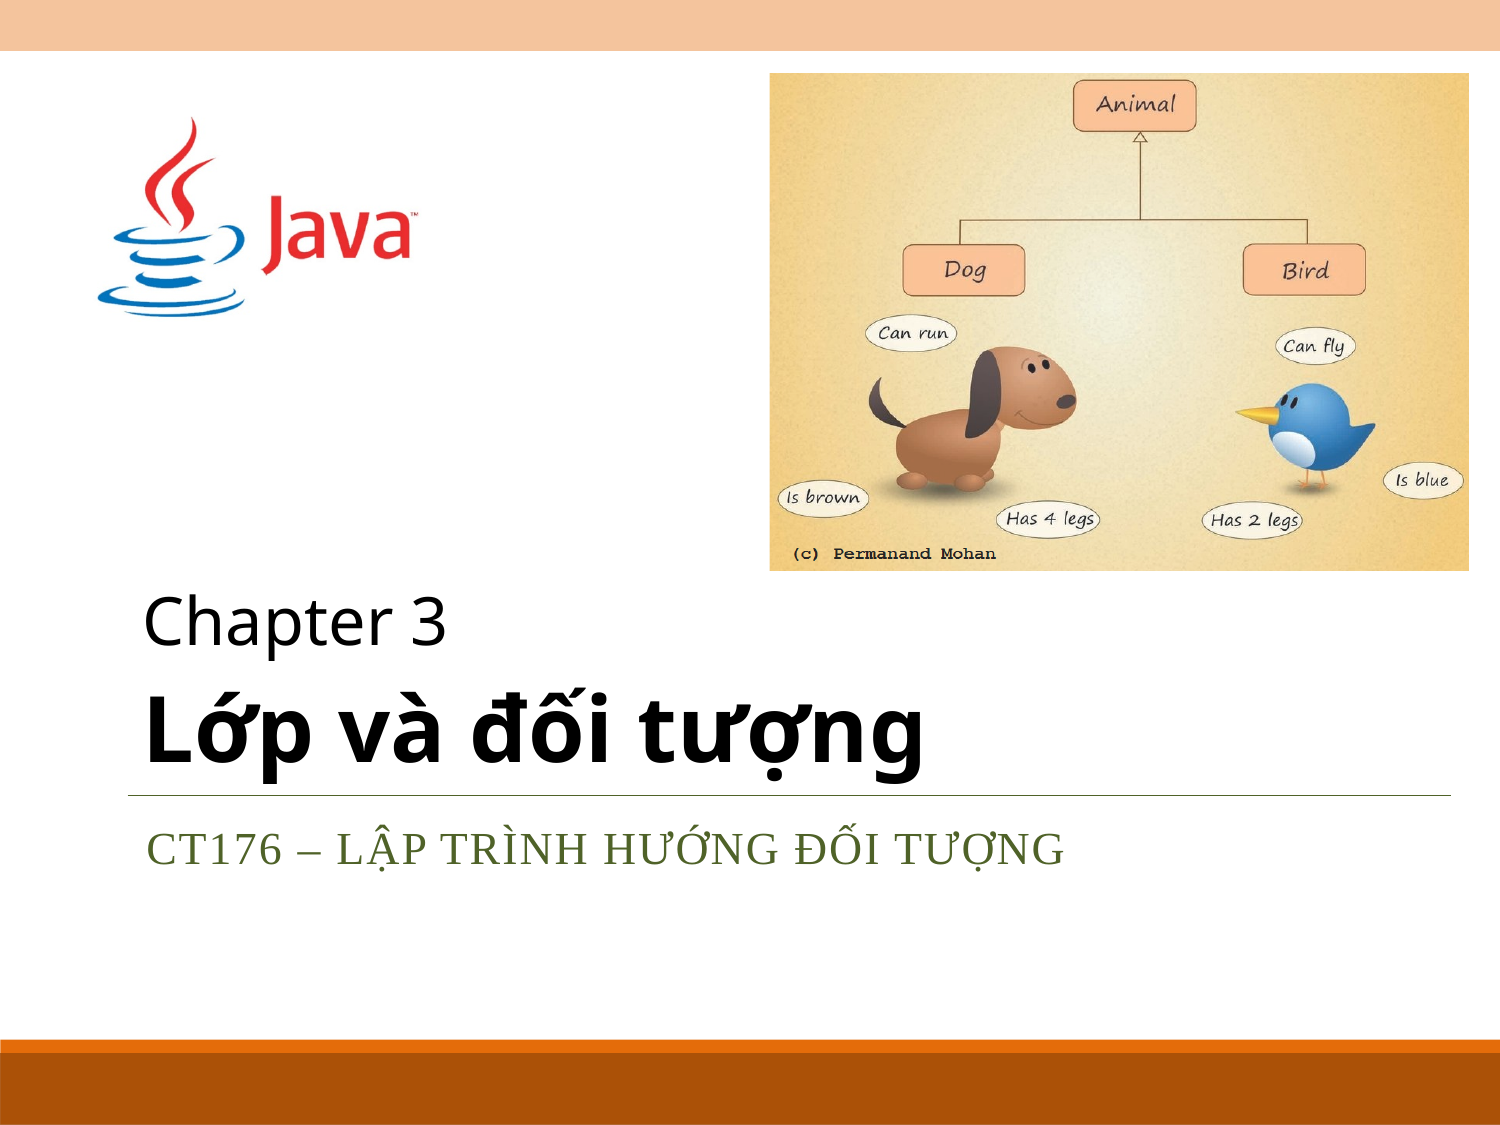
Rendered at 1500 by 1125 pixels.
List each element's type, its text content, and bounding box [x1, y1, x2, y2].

subtitle Chapter 3 [127, 580, 1313, 674]
title Lớp và đối tượng [127, 686, 1490, 790]
picture [92, 115, 422, 322]
